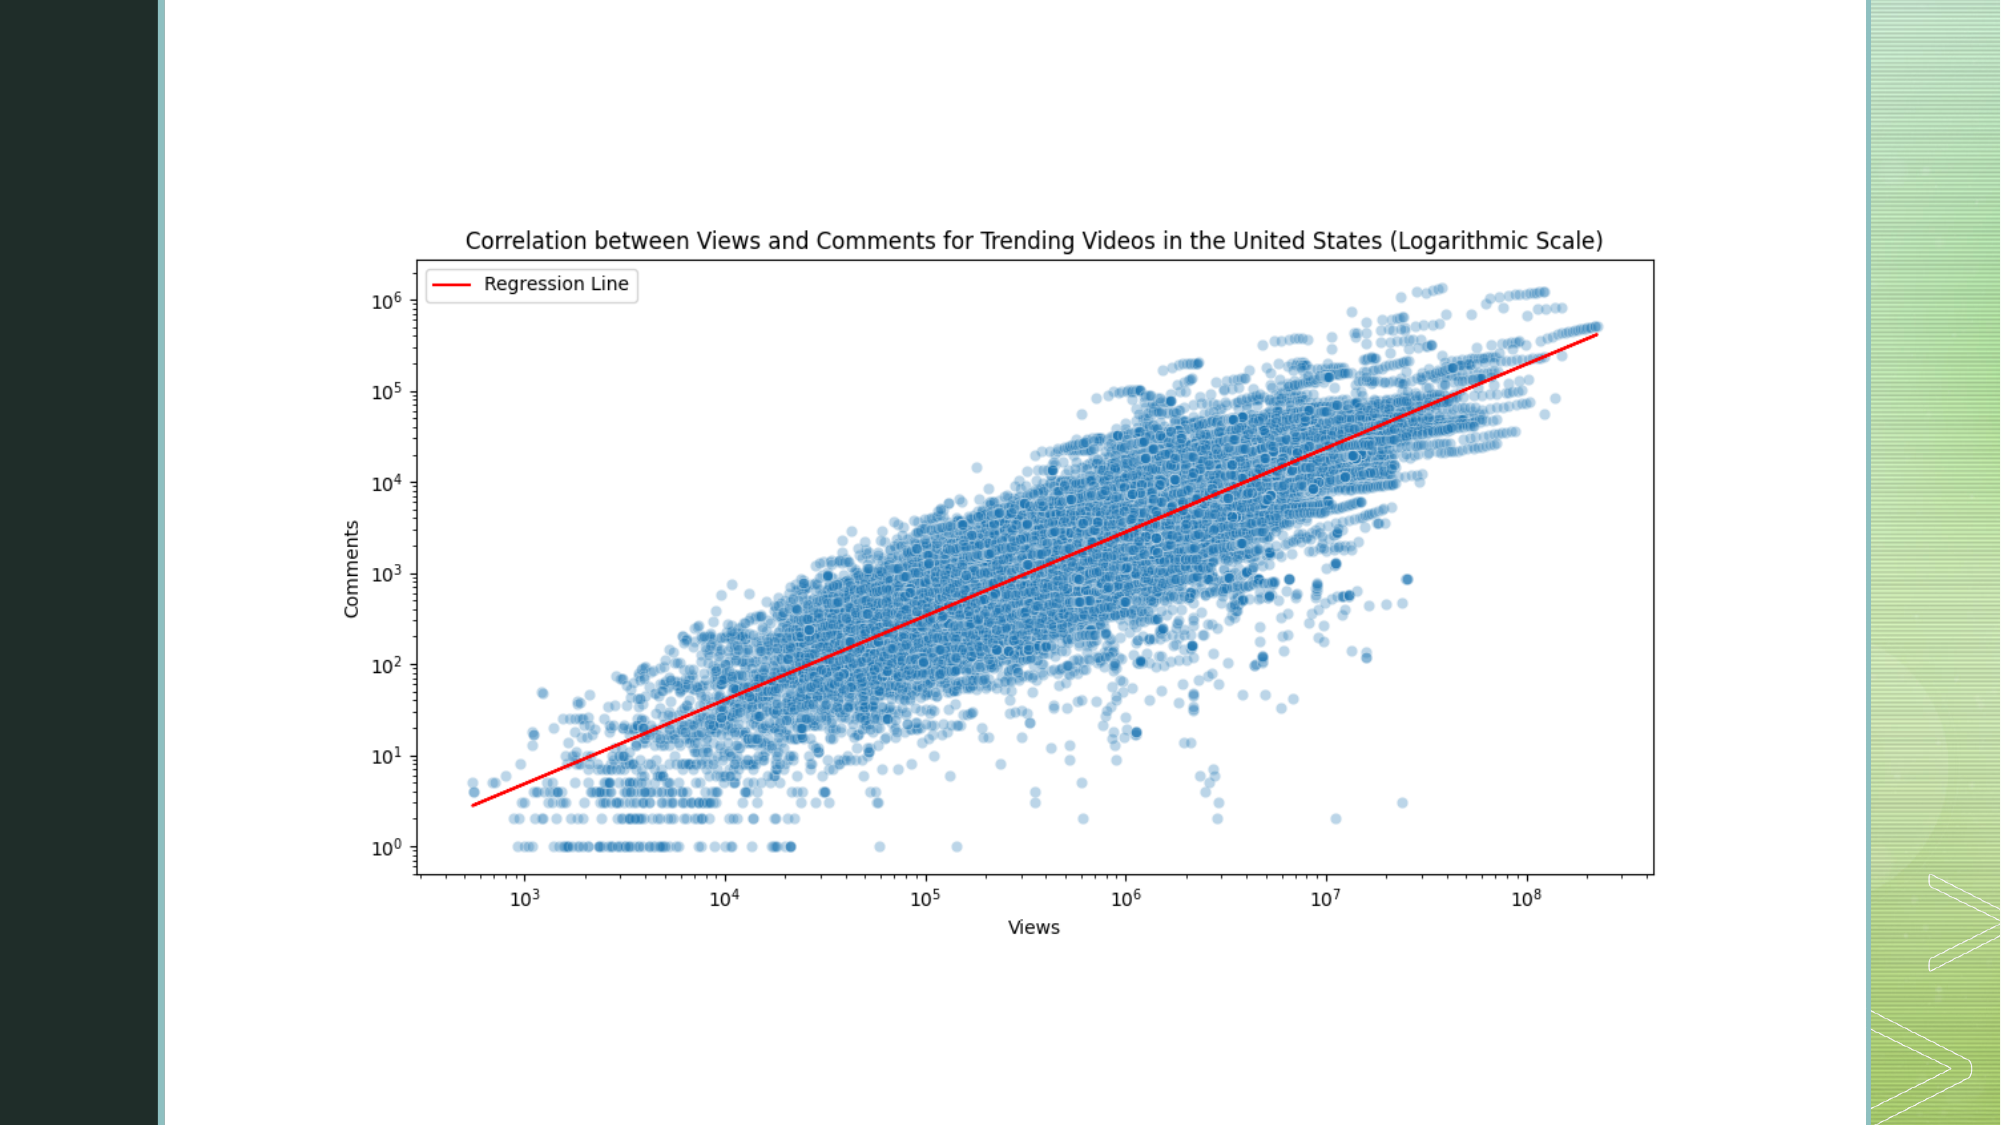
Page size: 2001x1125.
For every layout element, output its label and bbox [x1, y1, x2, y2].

picture [0, 0, 2001, 1125]
list [217, 163, 1813, 962]
